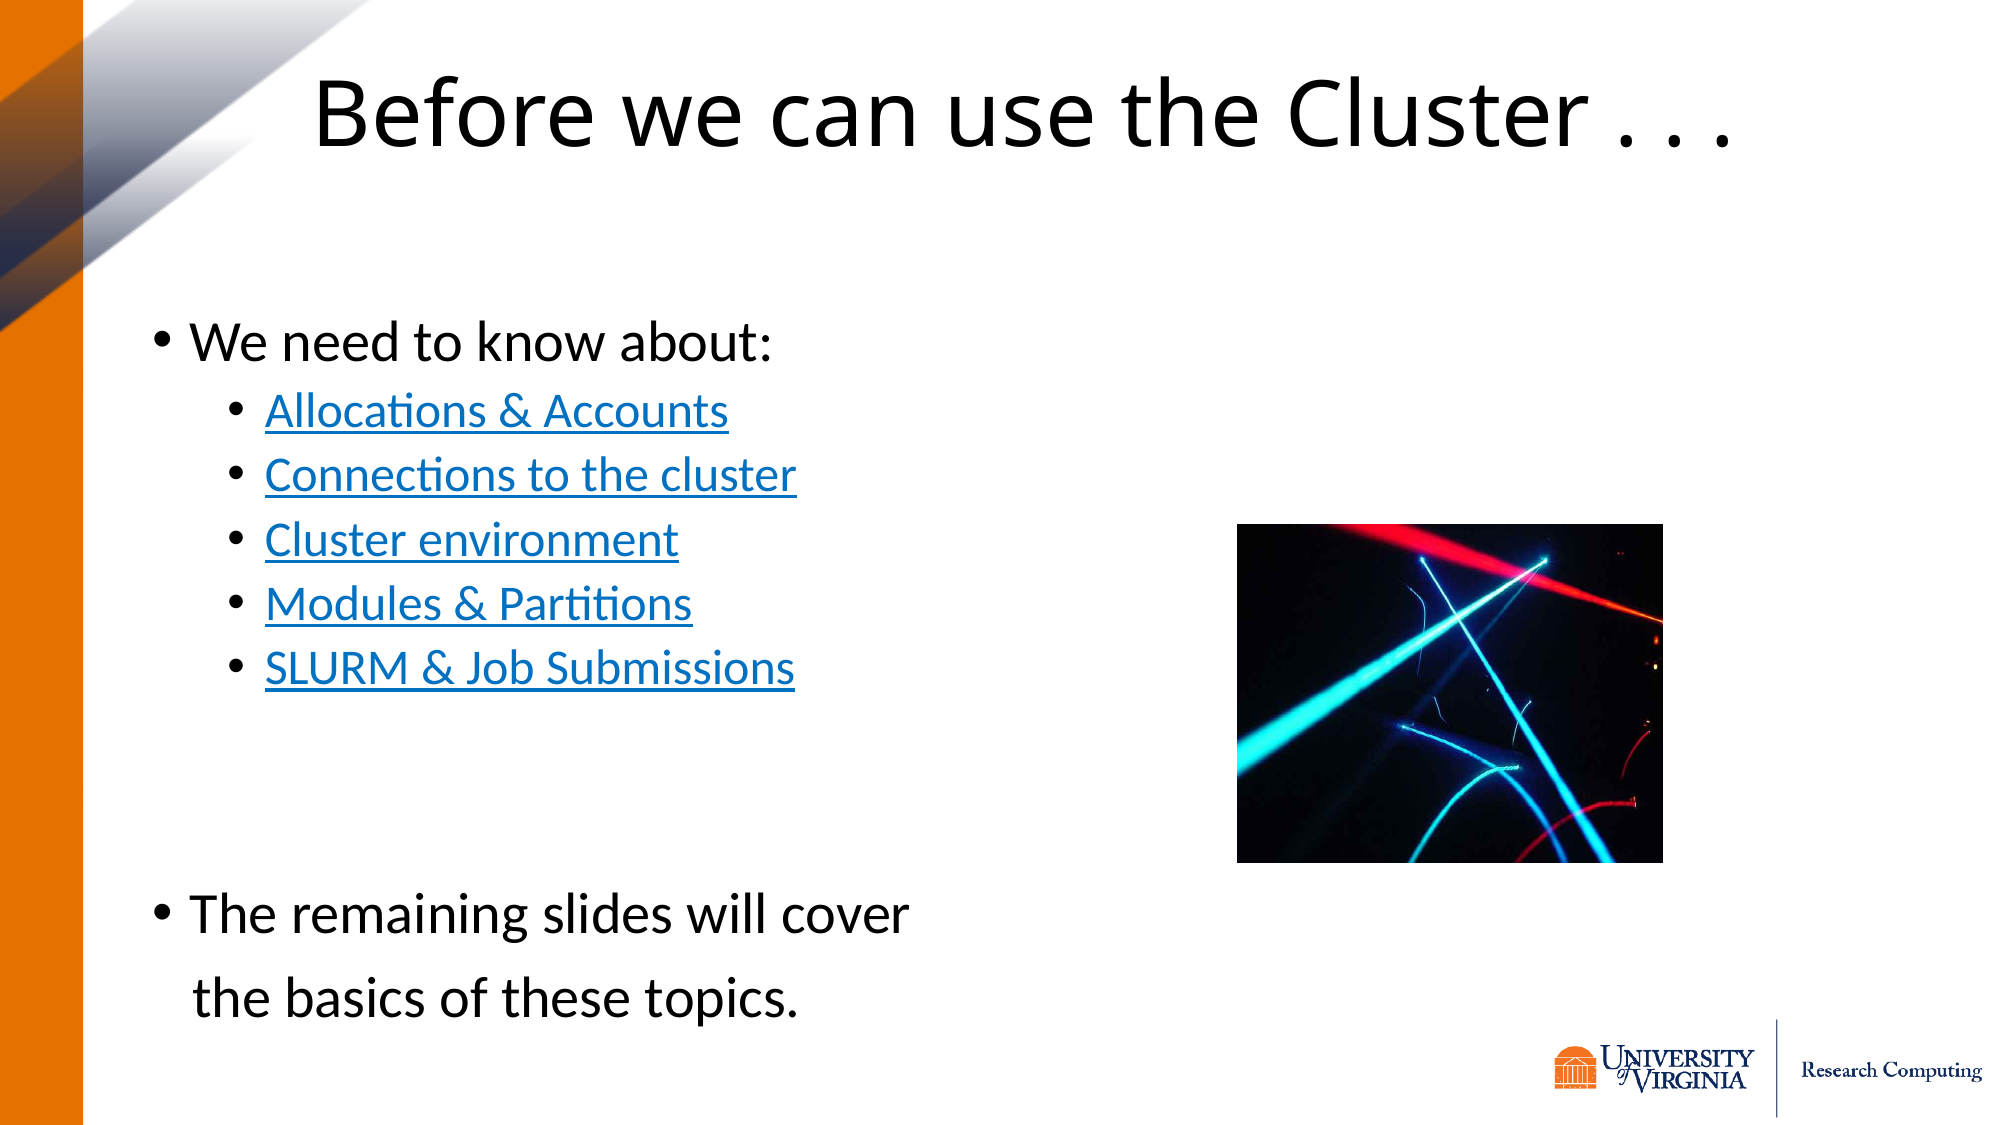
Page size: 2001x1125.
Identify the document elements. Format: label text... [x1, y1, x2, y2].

picture [1237, 524, 1663, 863]
list We need to know about: Allocations & Accounts Connections to the cluster Cluster environment Modules & Partitions SLURM & Job Submissions The remaining slides will cover the basics of these topics. [137, 303, 1863, 1050]
picture [0, 0, 378, 338]
picture [1544, 1011, 1996, 1124]
title Before we can use the Cluster . . . [296, 59, 1873, 278]
